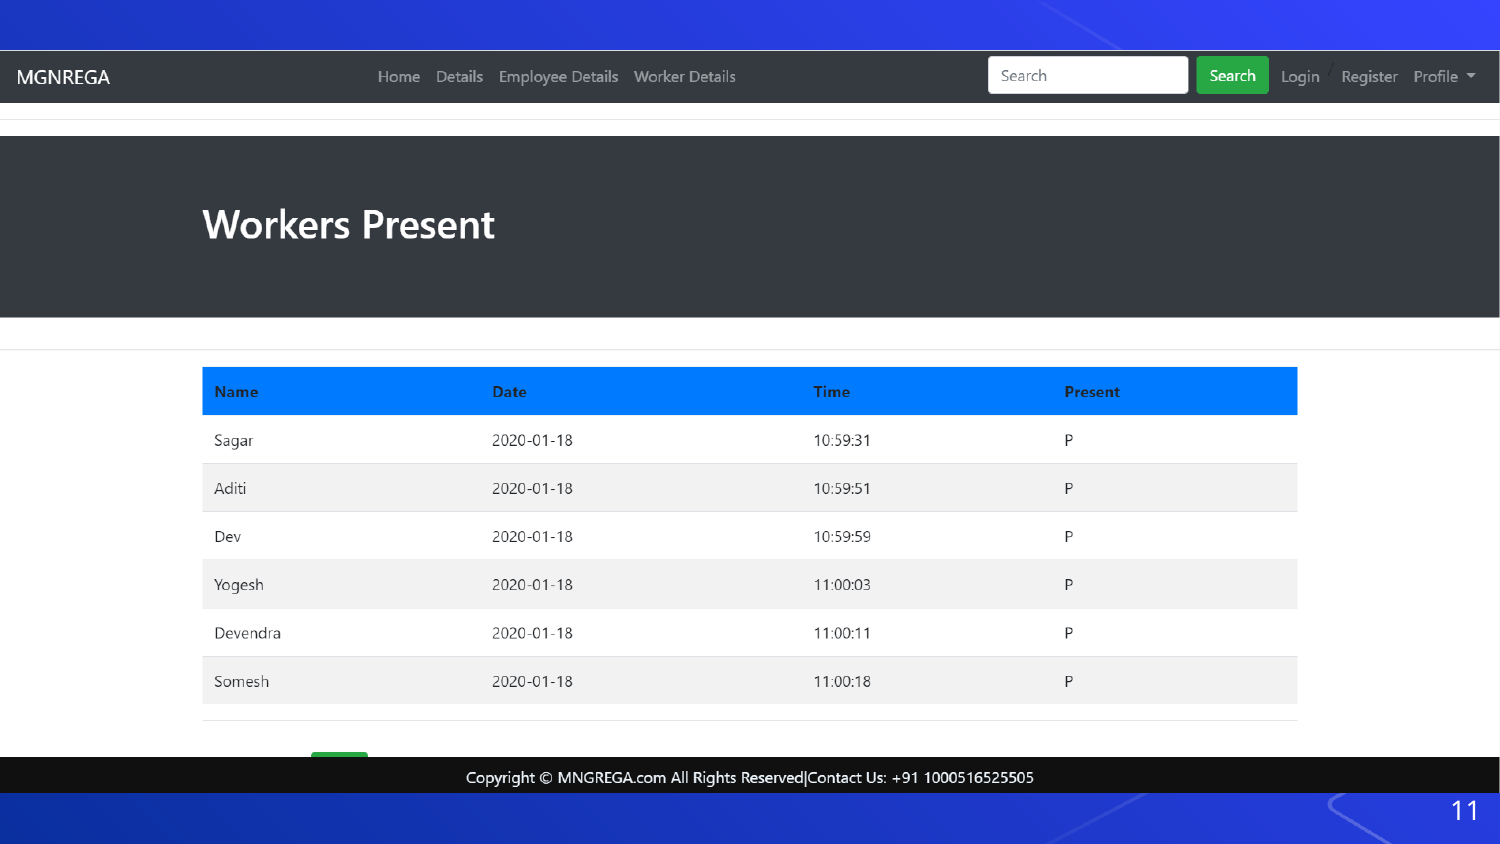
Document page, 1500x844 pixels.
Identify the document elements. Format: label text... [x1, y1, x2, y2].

slide_number ‹#› [1391, 800, 1482, 844]
picture [0, 0, 1500, 844]
